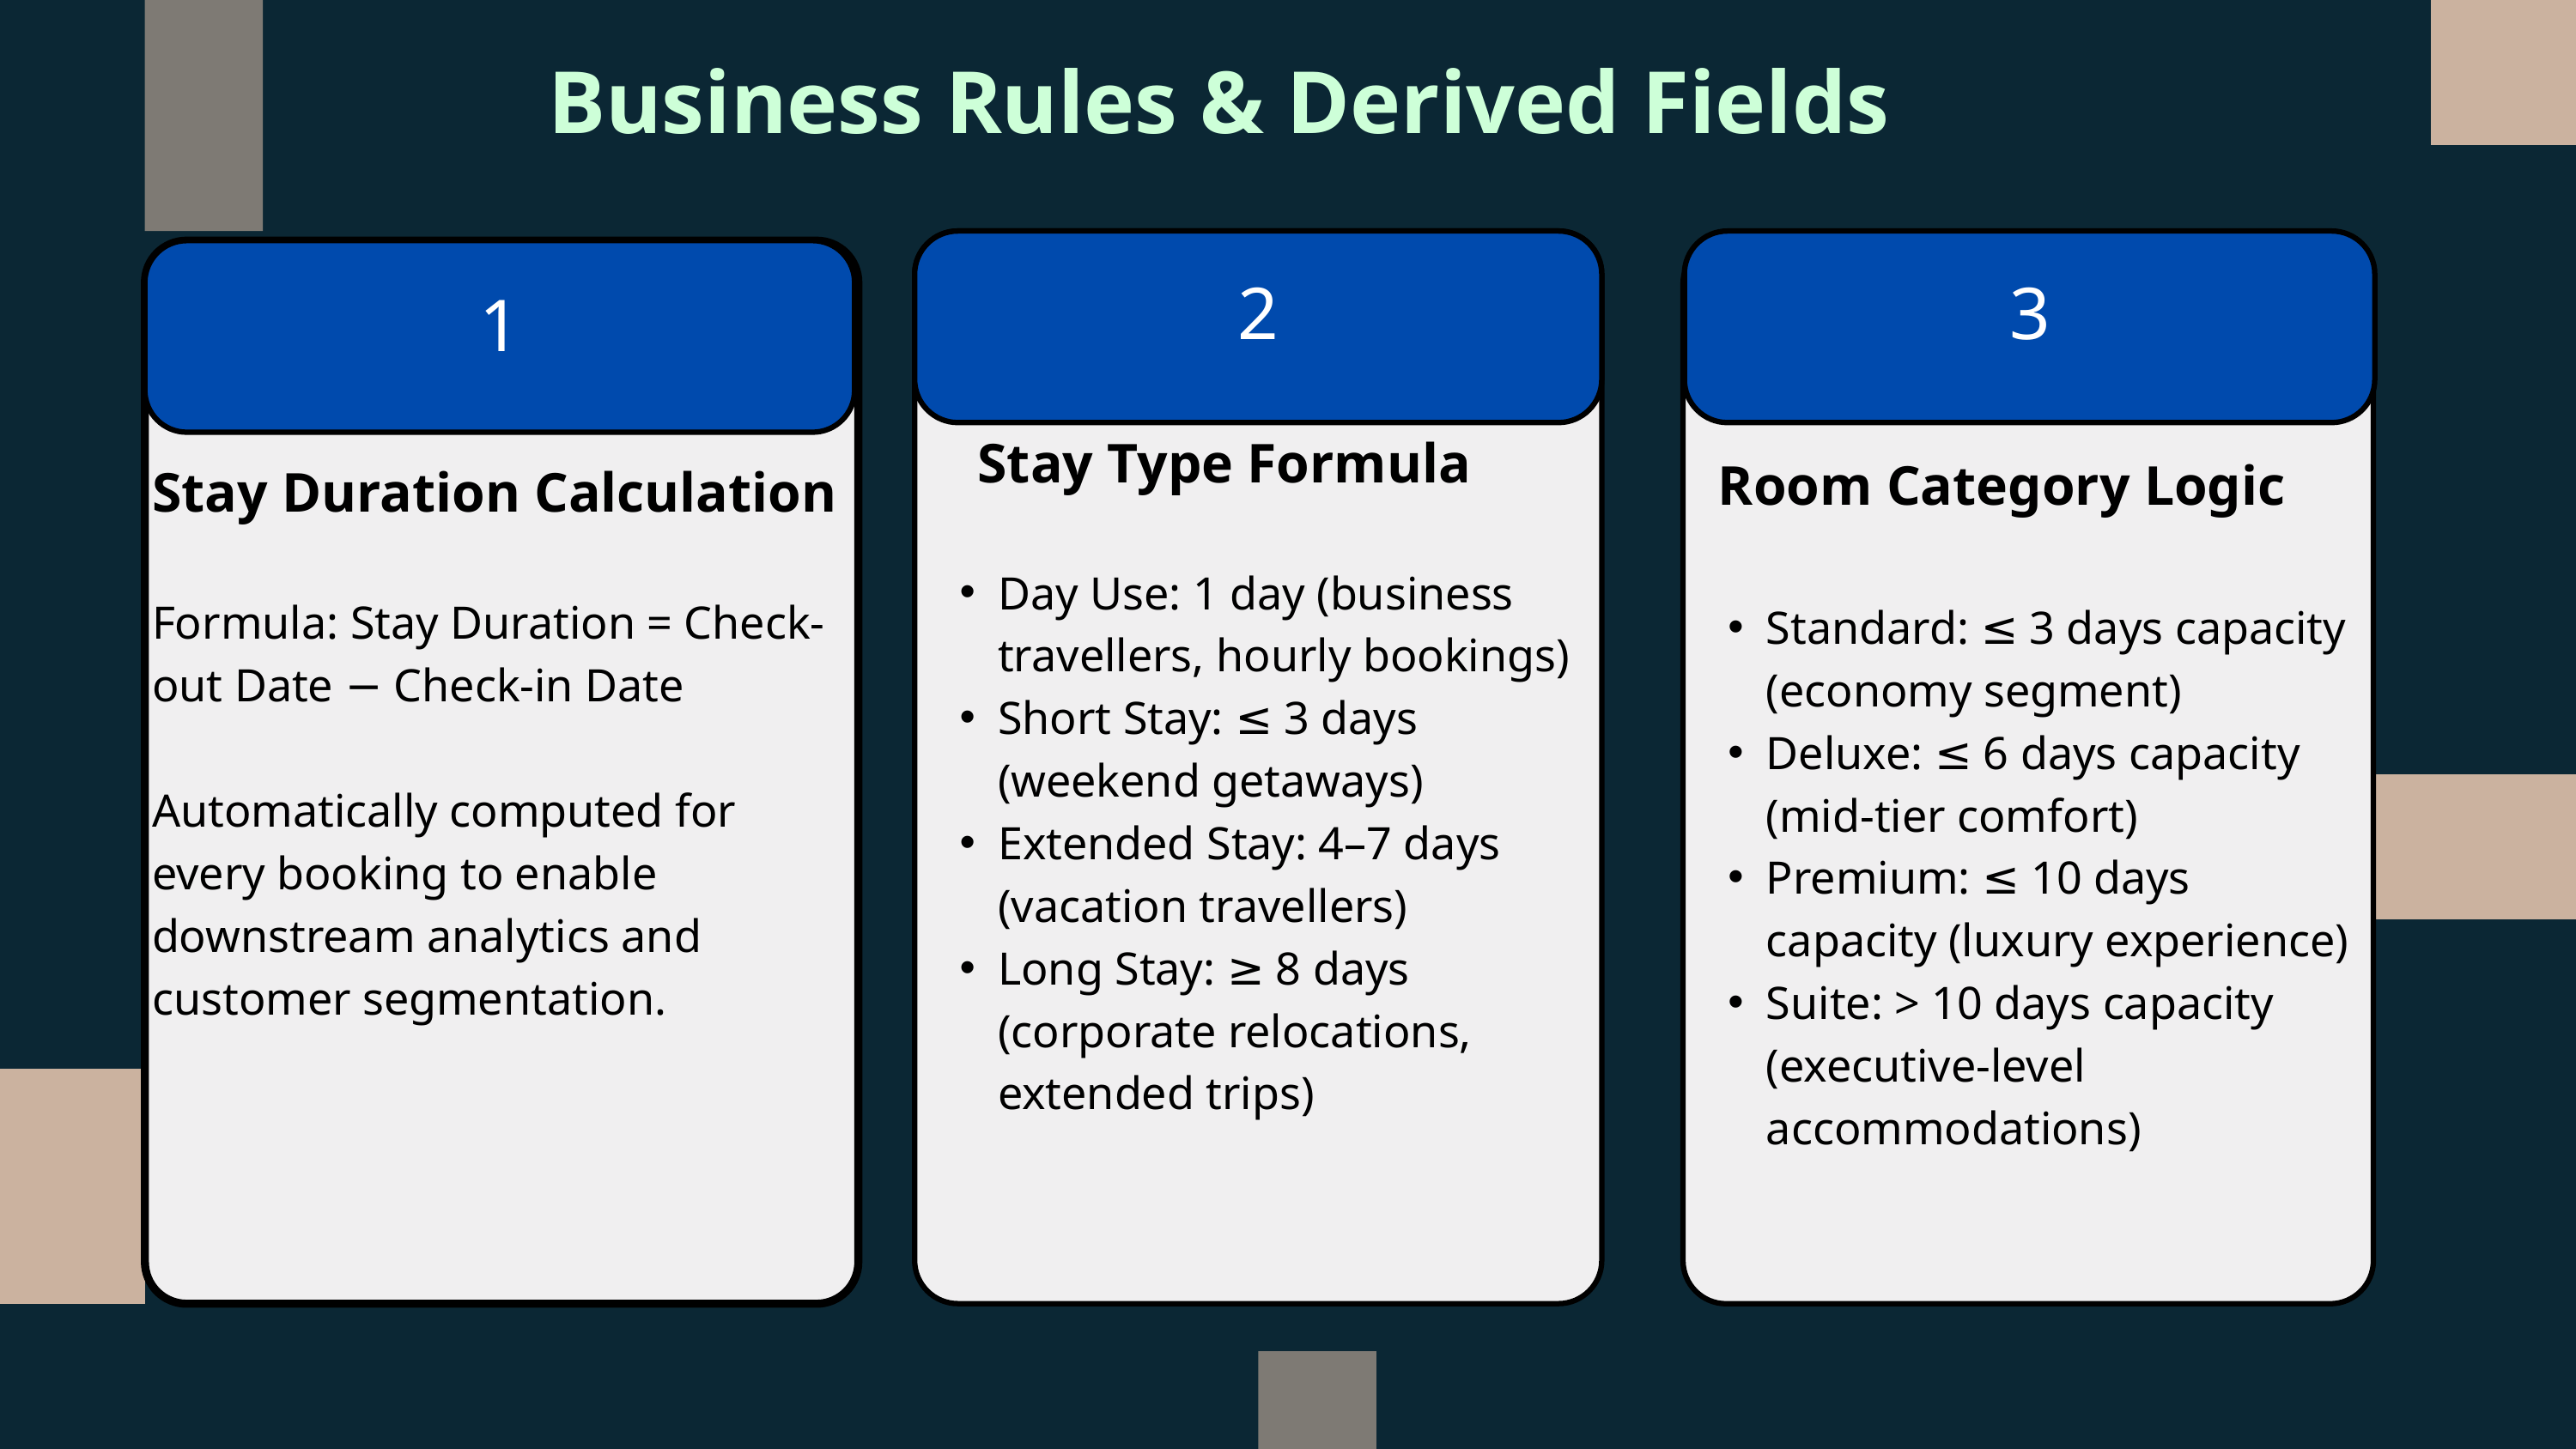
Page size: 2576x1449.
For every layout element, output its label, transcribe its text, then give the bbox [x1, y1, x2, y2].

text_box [1682, 428, 2374, 1304]
text_box Business Rules & Derived Fields [548, 30, 2028, 151]
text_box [144, 0, 264, 232]
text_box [144, 240, 855, 433]
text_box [144, 240, 859, 1304]
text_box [1258, 1350, 1376, 1449]
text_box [914, 230, 1602, 423]
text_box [2378, 773, 2576, 920]
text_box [2430, 0, 2576, 145]
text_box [0, 1069, 140, 1304]
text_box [914, 428, 1602, 1304]
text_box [1684, 230, 2375, 423]
